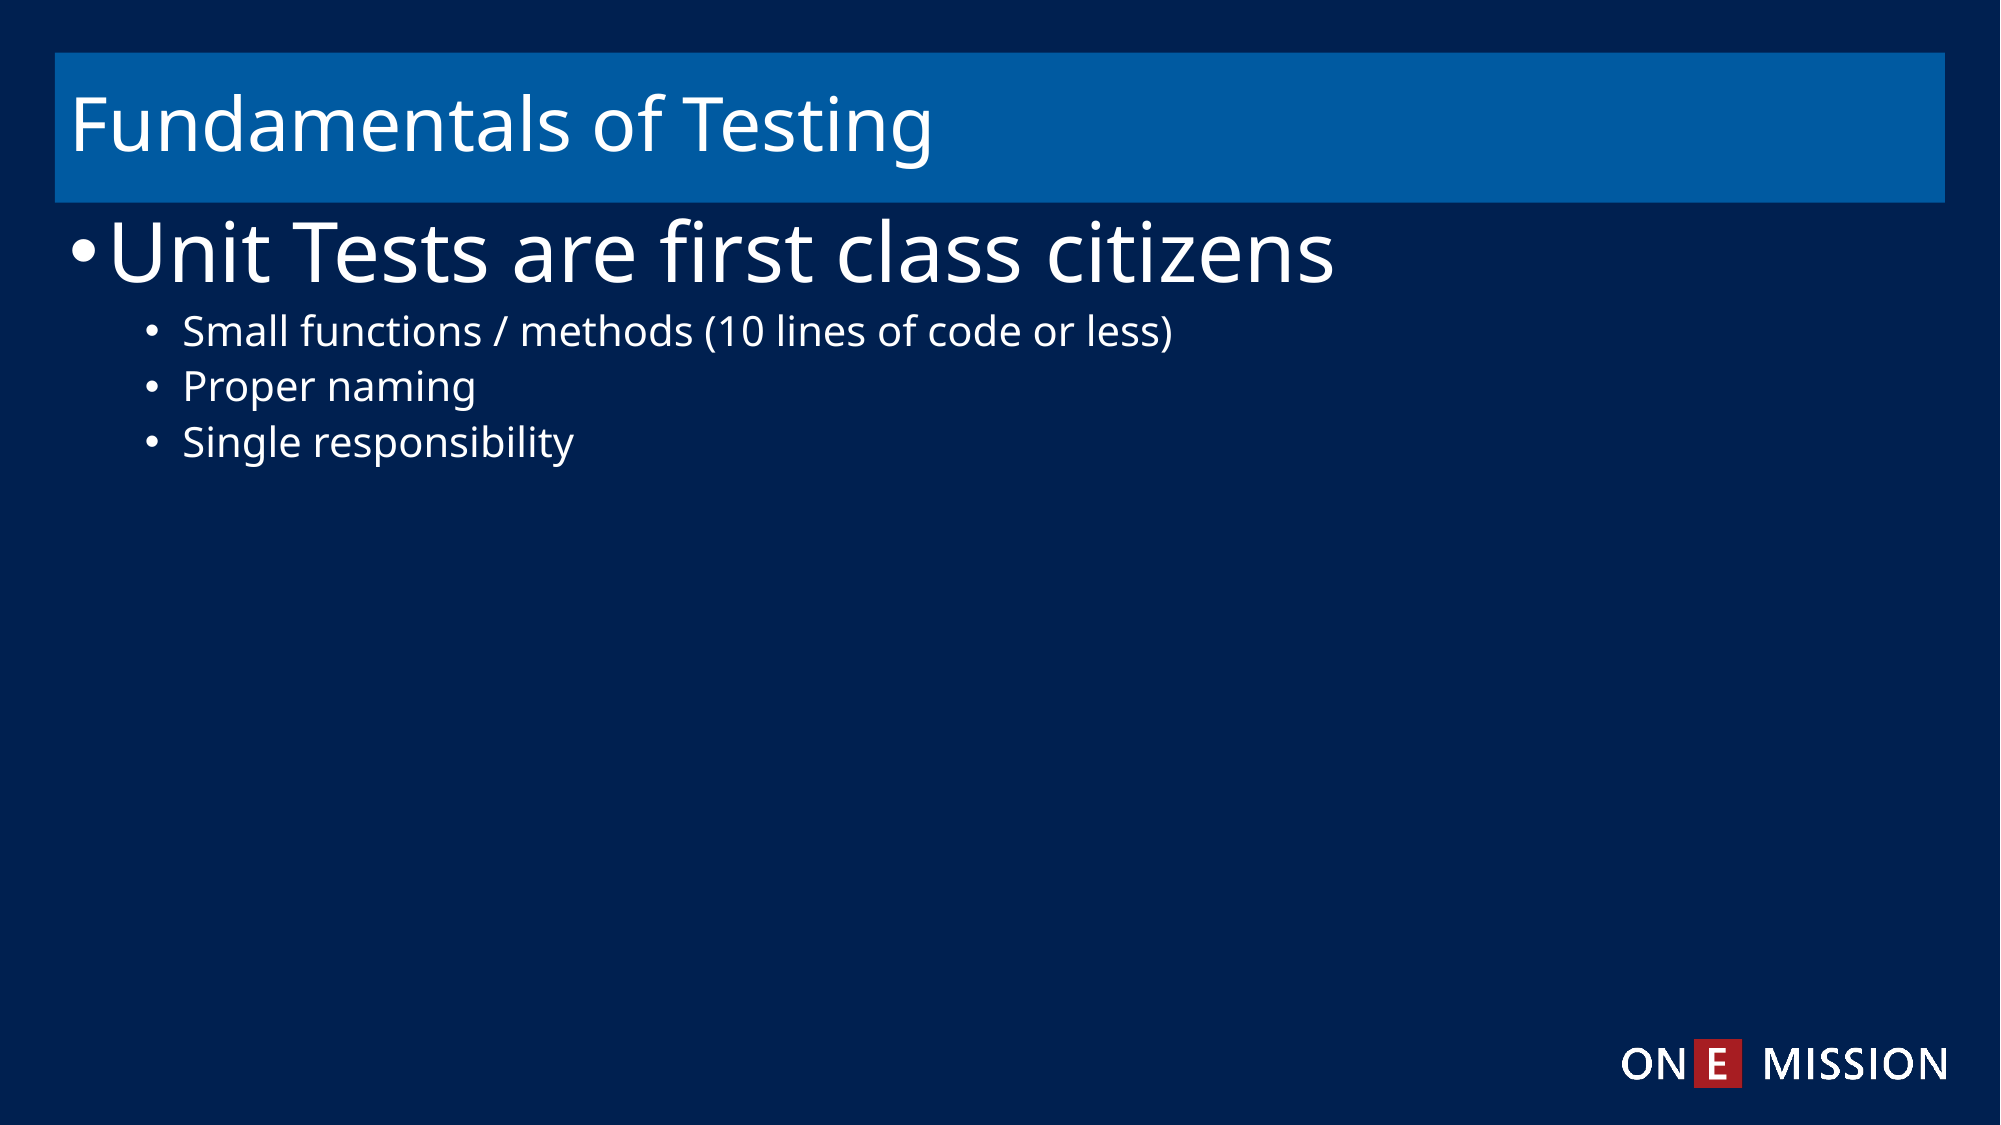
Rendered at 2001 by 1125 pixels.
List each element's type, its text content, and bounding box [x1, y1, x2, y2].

list Unit Tests are first class citizens Small functions / methods (10 lines of code or less) Proper naming Single responsibility [54, 203, 1945, 1009]
title Fundamentals of Testing [54, 52, 1945, 203]
picture [1622, 1039, 1946, 1088]
